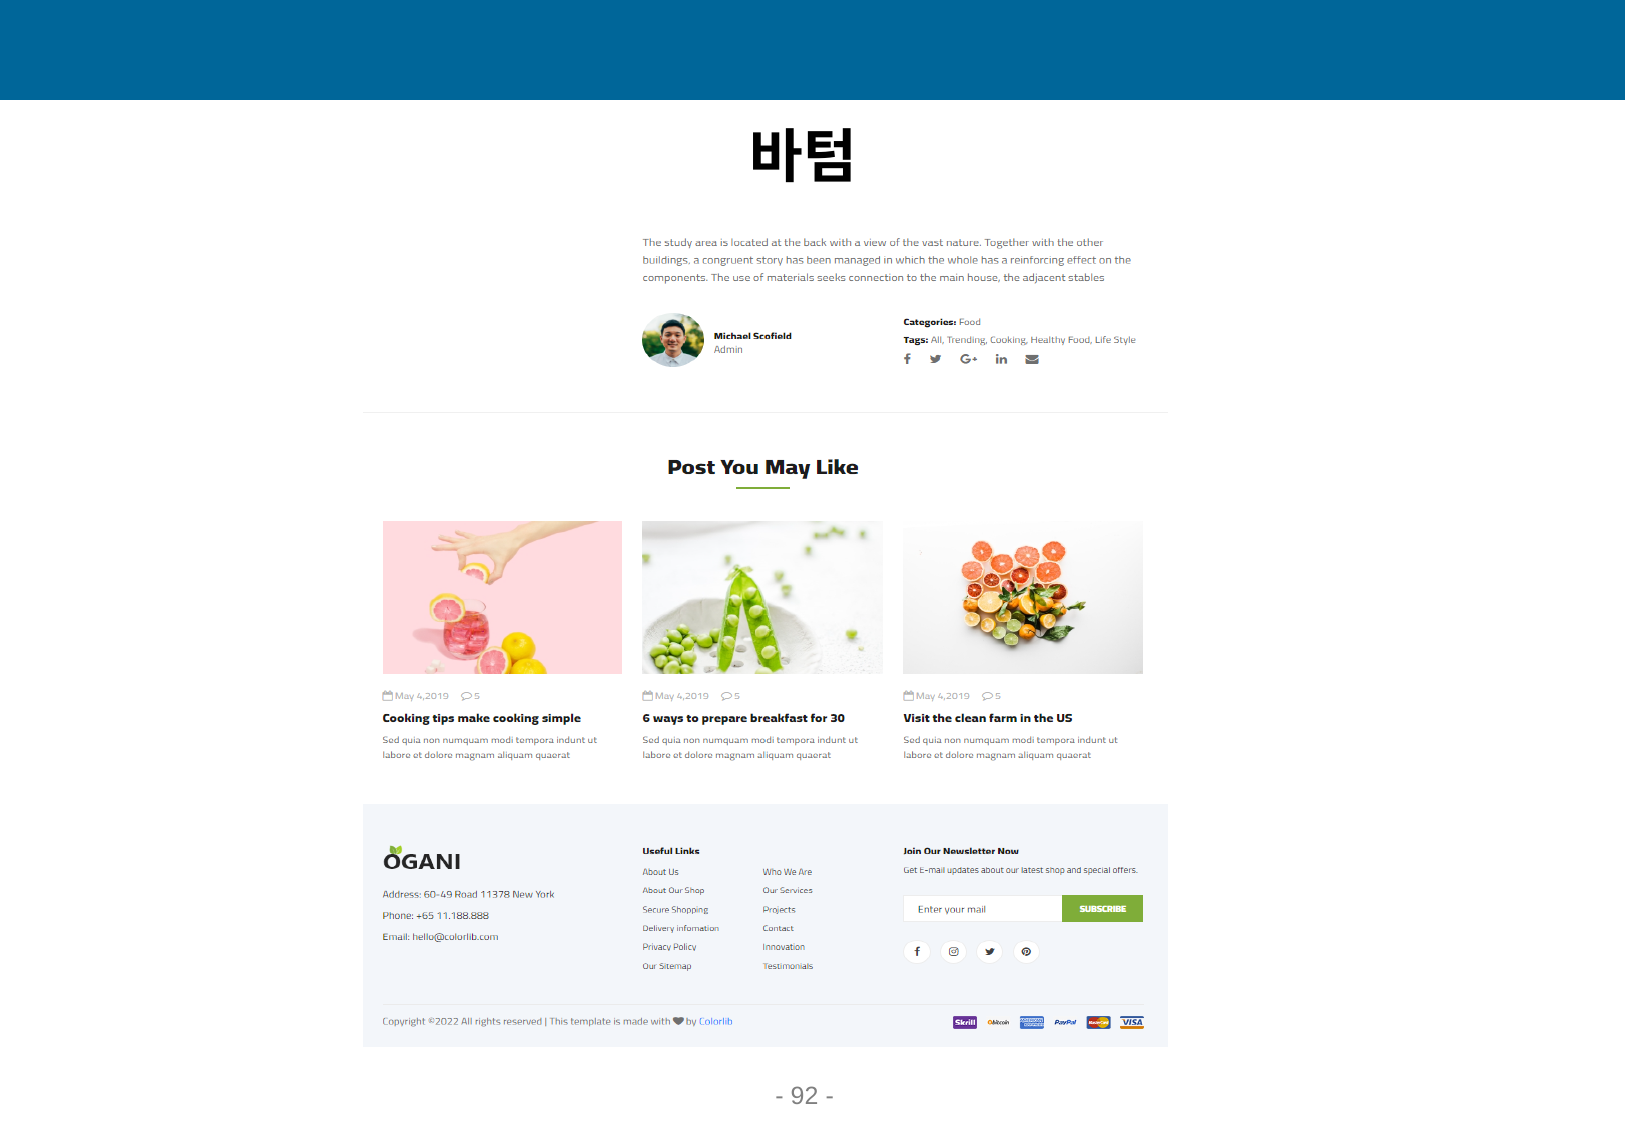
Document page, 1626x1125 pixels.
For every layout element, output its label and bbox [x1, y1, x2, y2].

text_box [704, 111, 872, 196]
picture [363, 219, 1168, 1047]
slide_number [634, 1069, 975, 1118]
